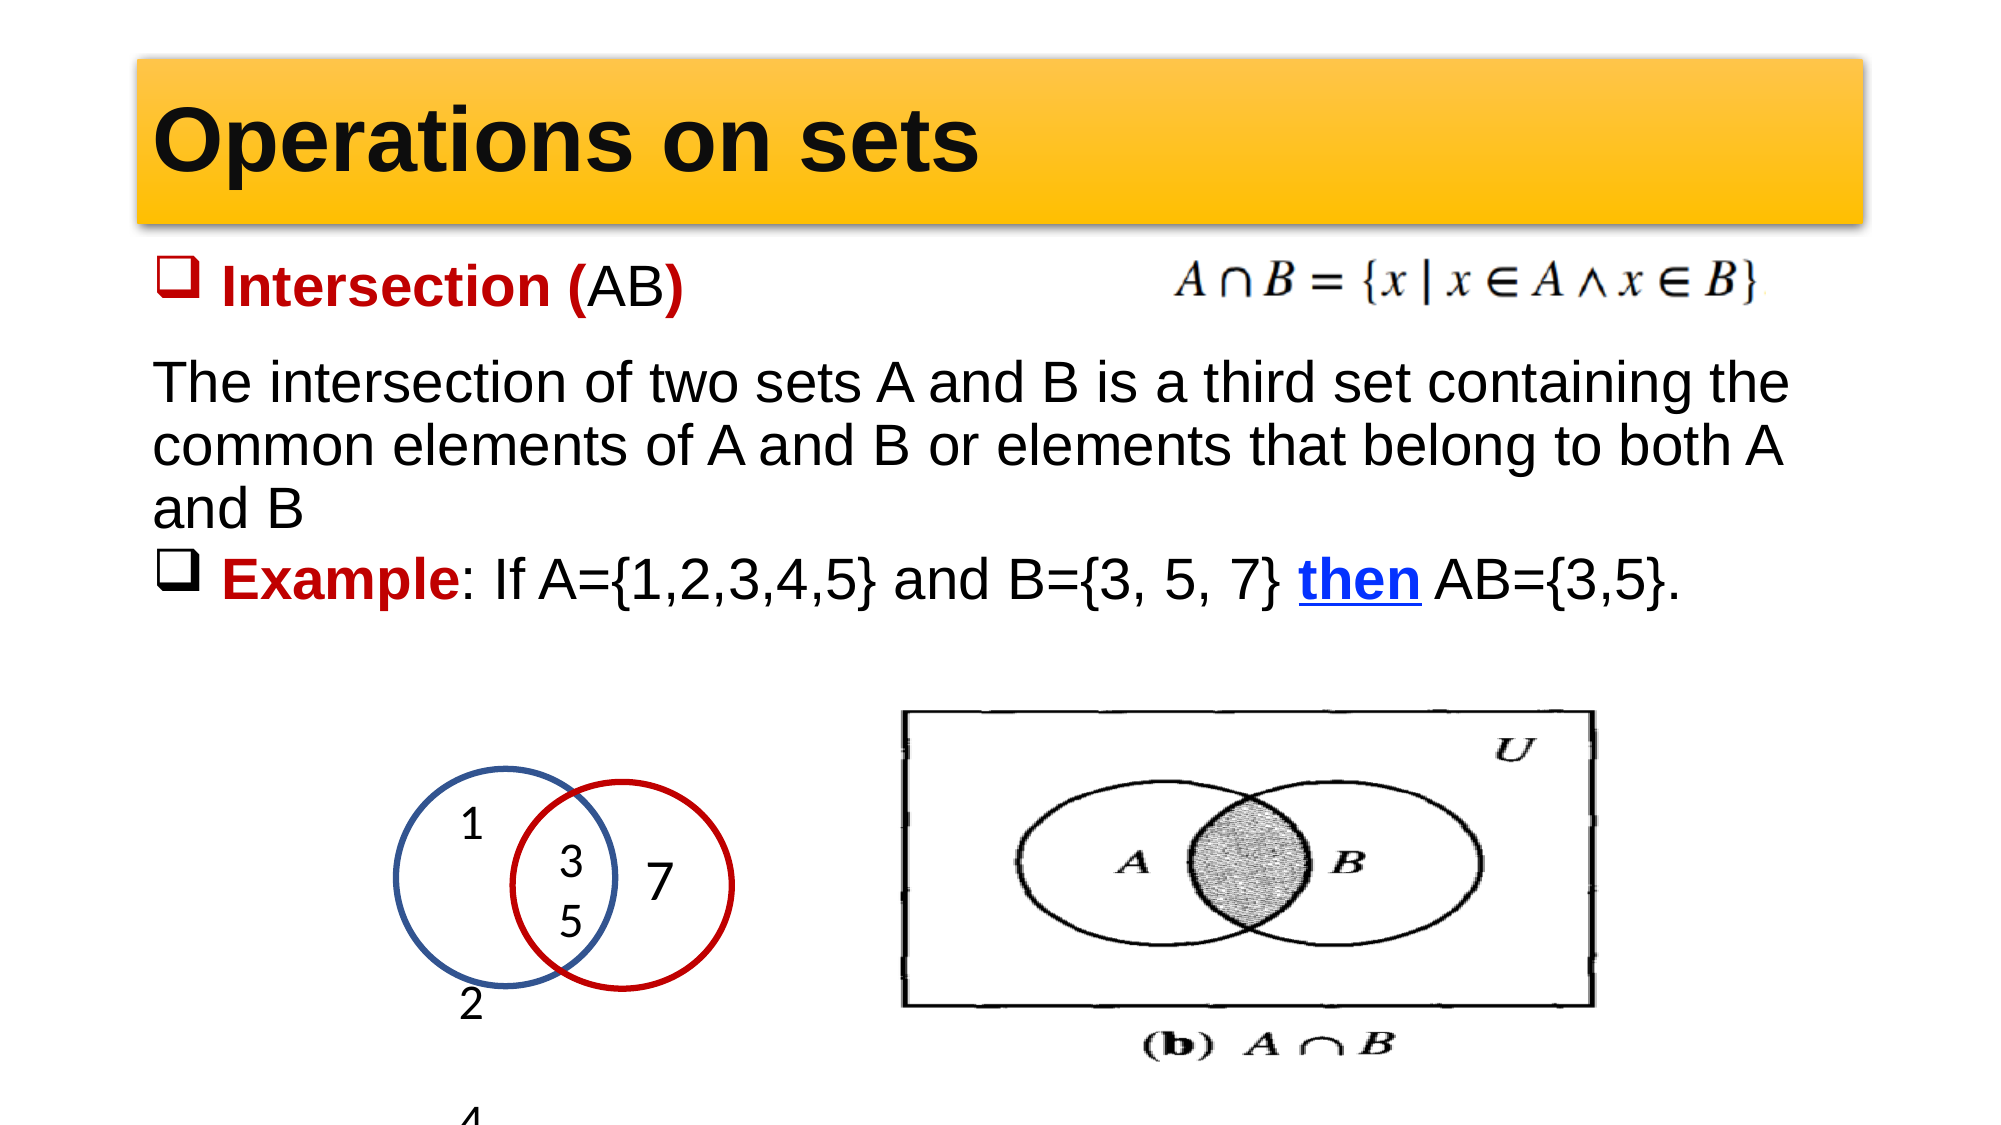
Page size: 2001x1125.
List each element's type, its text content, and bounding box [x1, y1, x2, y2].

text_box 1 2 4 [444, 781, 518, 1125]
text_box [518, 780, 733, 990]
title Operations on sets [137, 59, 1863, 224]
text_box [453, 767, 574, 847]
text_box [518, 923, 560, 987]
text_box 3 5 [543, 819, 599, 955]
text_box [394, 786, 444, 969]
text_box 7 [630, 834, 690, 920]
picture [893, 697, 1614, 1073]
picture [1172, 248, 1766, 315]
